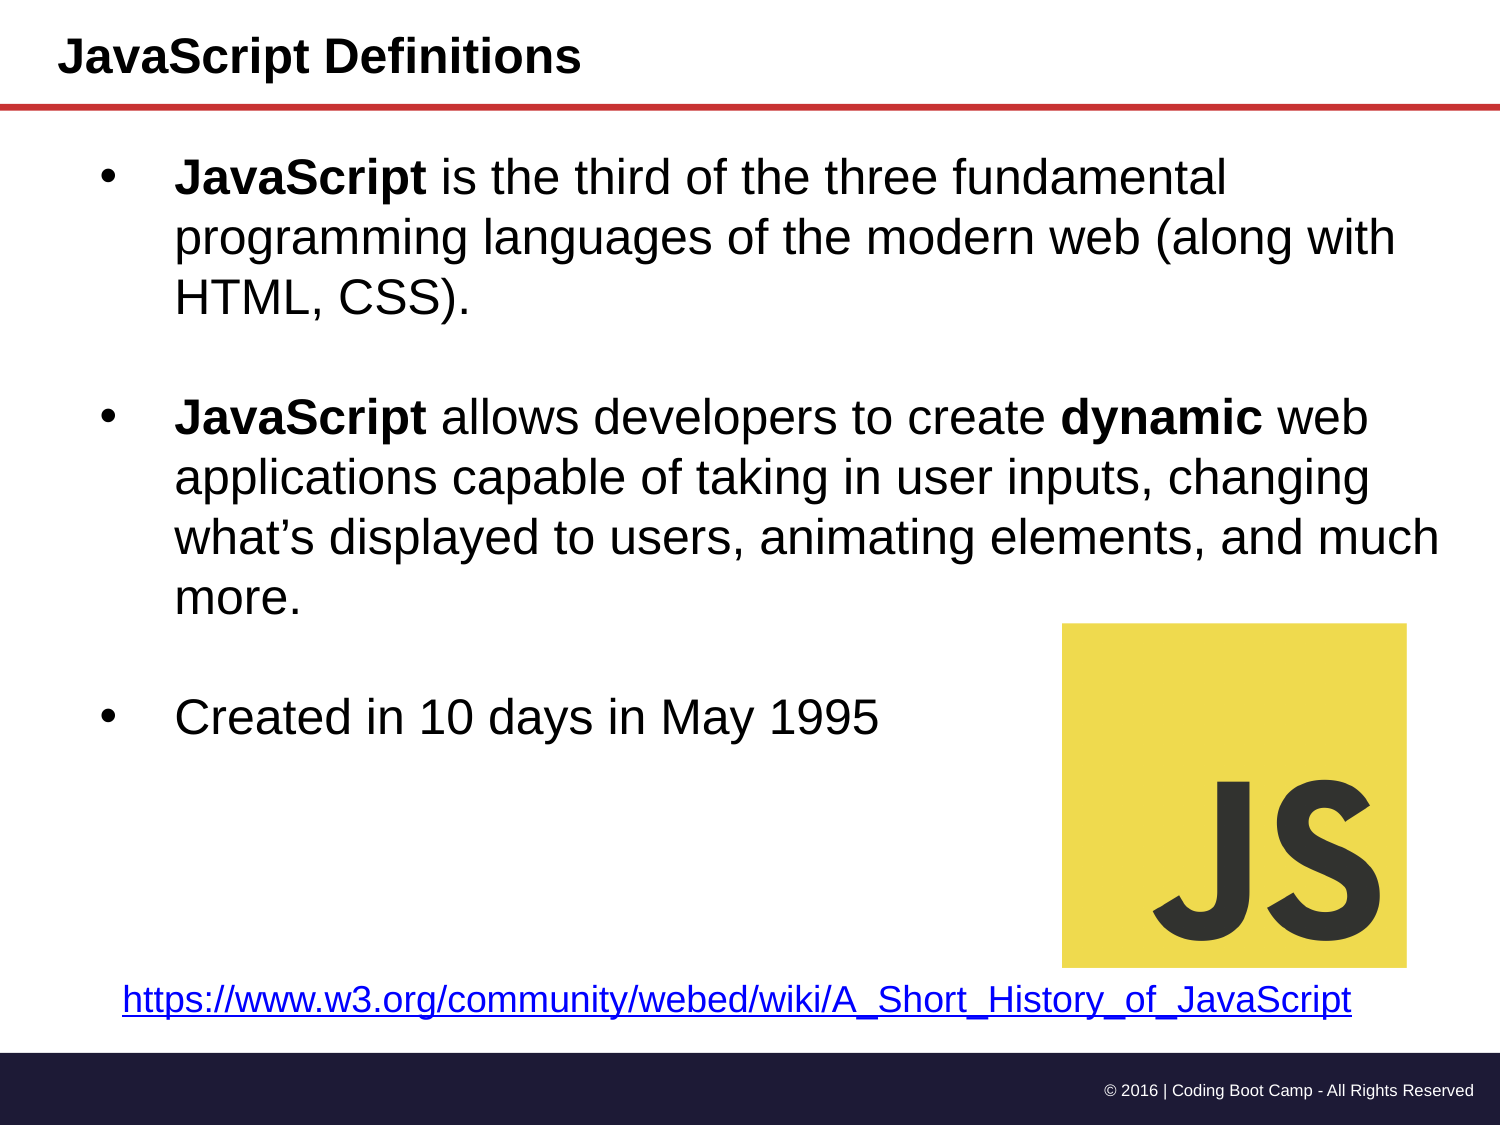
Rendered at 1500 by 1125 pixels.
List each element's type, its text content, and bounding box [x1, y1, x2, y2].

text_box JavaScript Definitions [49, 16, 948, 91]
picture [1062, 623, 1407, 968]
text_box JavaScript is the third of the three fundamental programming languages of the modern web (along with HTML, CSS). JavaScript allows developers to create dynamic web applications capable of taking in user inputs, changing what’s displayed to users, animating elements, and much more. Created in 10 days in May 1995 [54, 137, 1488, 873]
text_box https://www.w3.org/community/webed/wiki/A_Short_History_of_JavaScript [115, 967, 1407, 1073]
